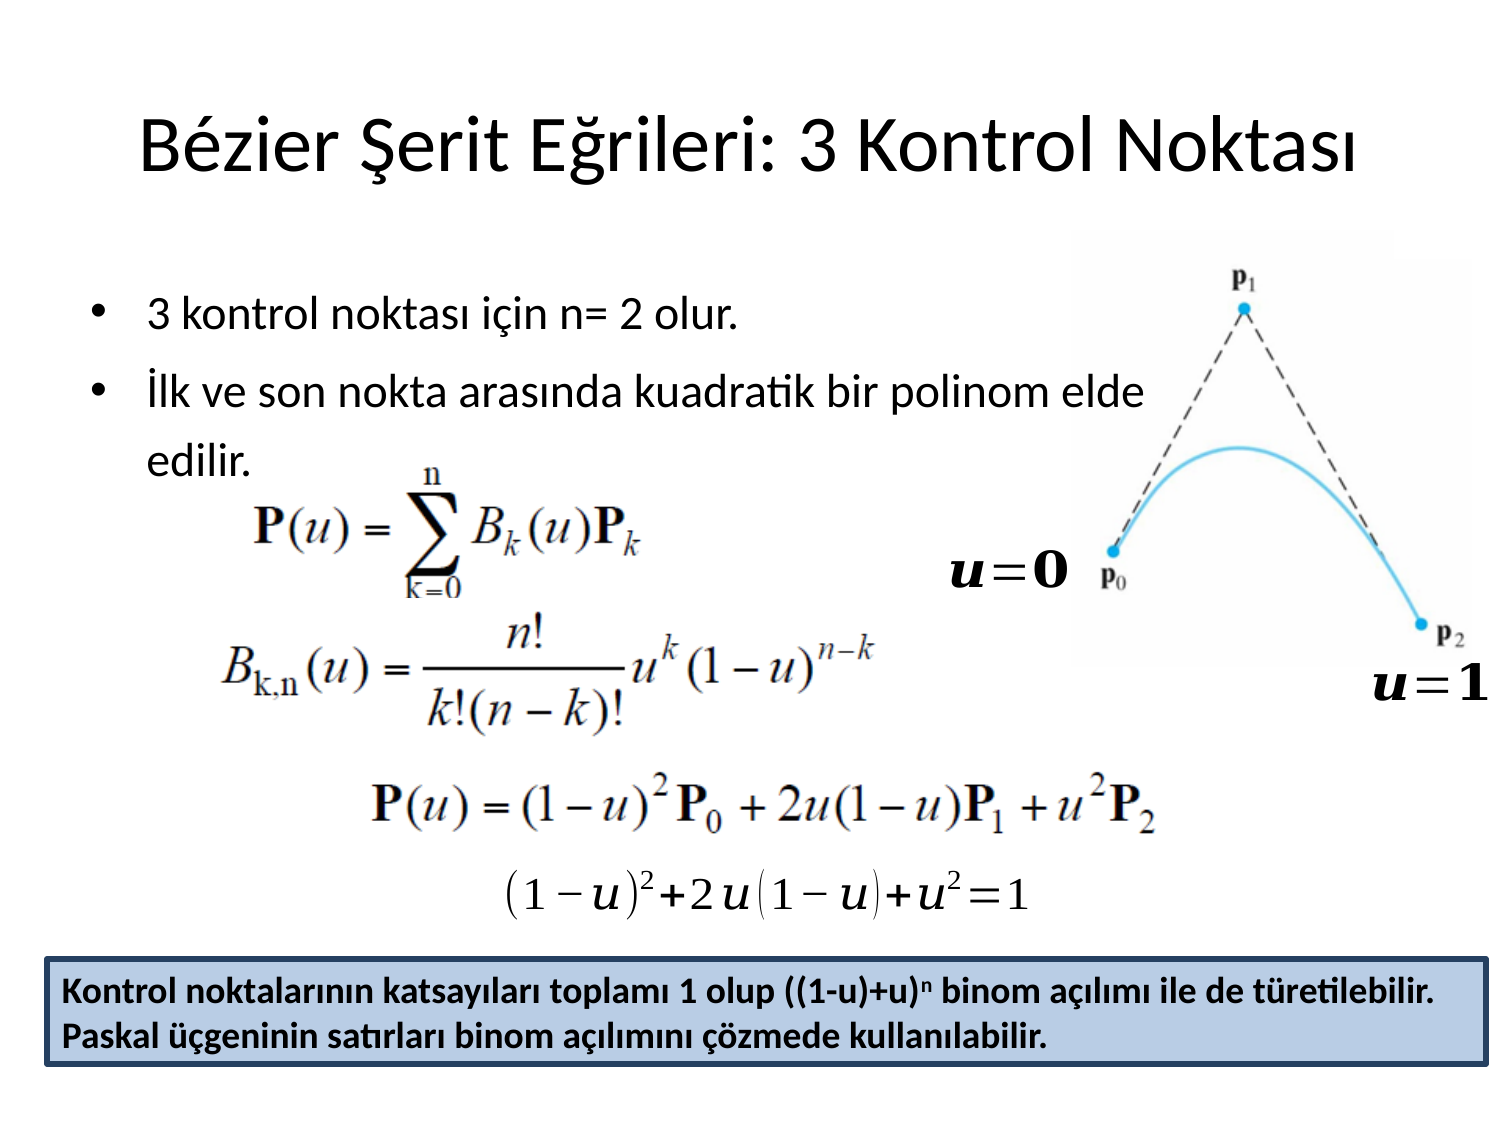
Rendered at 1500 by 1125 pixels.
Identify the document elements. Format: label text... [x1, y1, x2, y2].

picture [218, 452, 885, 750]
picture [1071, 230, 1472, 667]
list 3 kontrol noktası için n= 2 olur. İlk ve son nokta arasında kuadratik bir polinom elde edilir. [75, 262, 1066, 453]
picture [359, 752, 1173, 869]
title Bézier Şerit Eğrileri: 3 Kontrol Noktası [75, 45, 1425, 233]
text_box Kontrol noktalarının katsayıları toplamı 1 olup ((1-u)+u)n binom açılımı ile de türetilebilir. Paskal üçgeninin satırları binom açılımını çözmede kullanılabilir. [47, 958, 1486, 1064]
